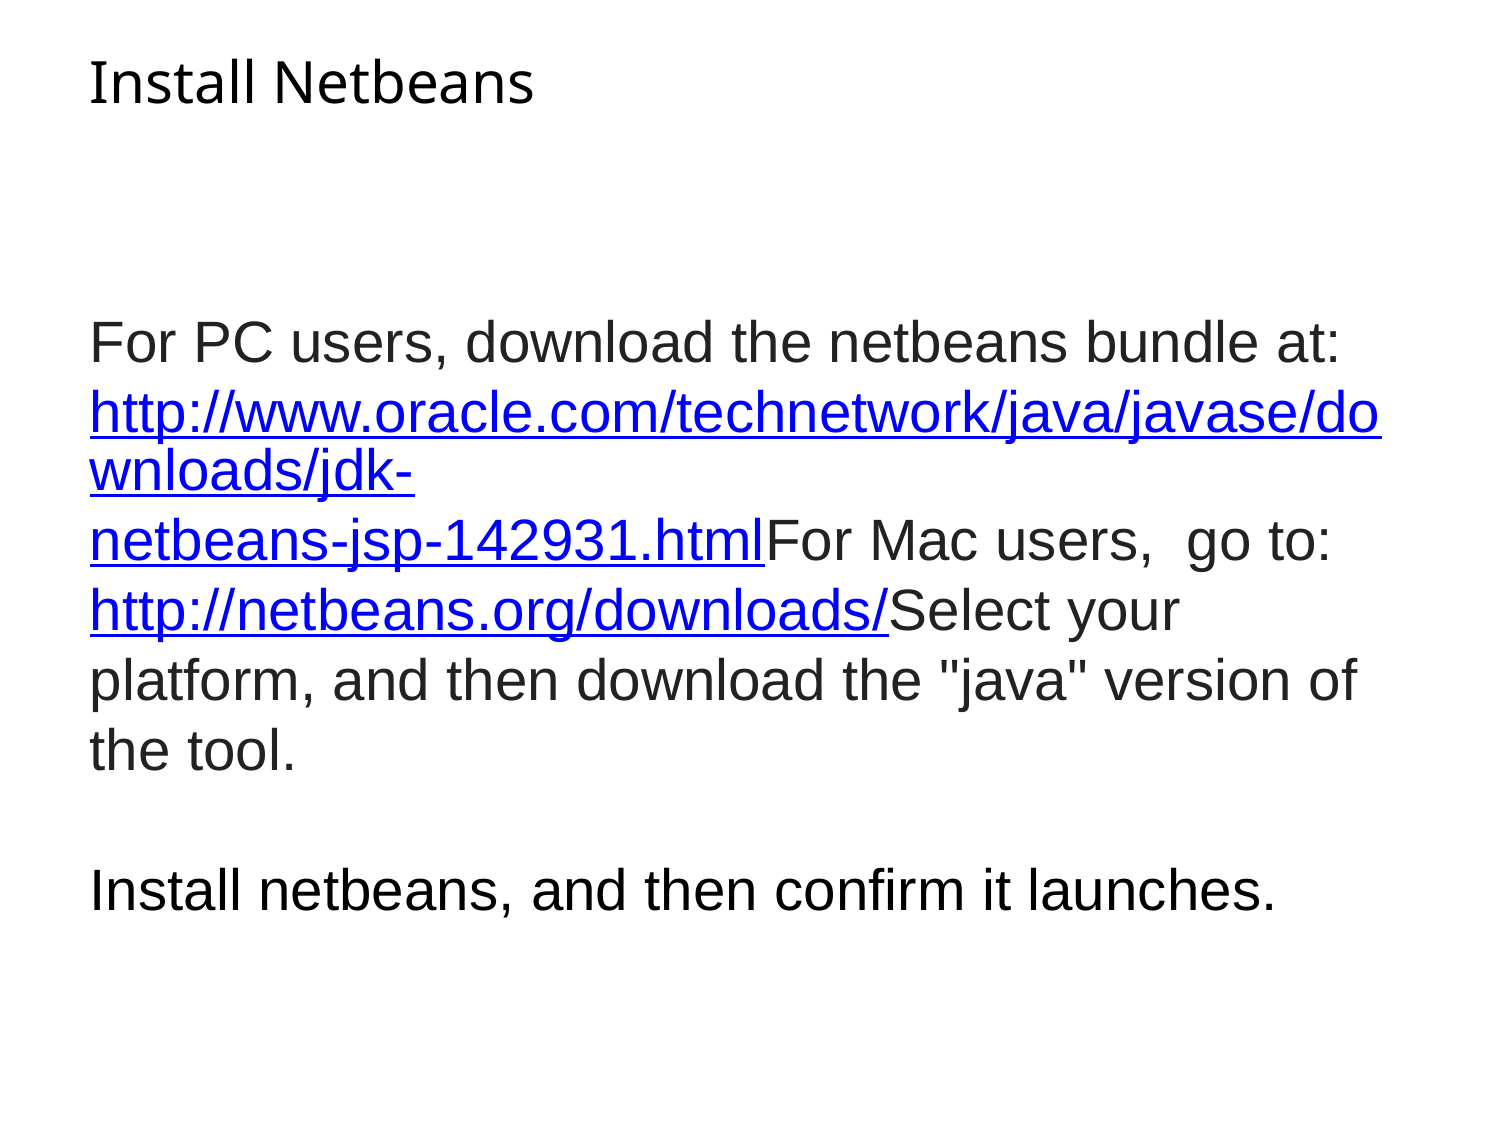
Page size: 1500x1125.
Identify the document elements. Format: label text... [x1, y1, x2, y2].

text_box Install Netbeans [74, 37, 1488, 123]
text_box For PC users, download the netbeans bundle at: http://www.oracle.com/technetwork/java/javase/downloads/jdk-netbeans-jsp-142931.html For Mac users, go to: http://netbeans.org/downloads/ Select your platform, and then download the "java" version of the tool. Install netbeans, and then confirm it launches. [74, 296, 1438, 872]
